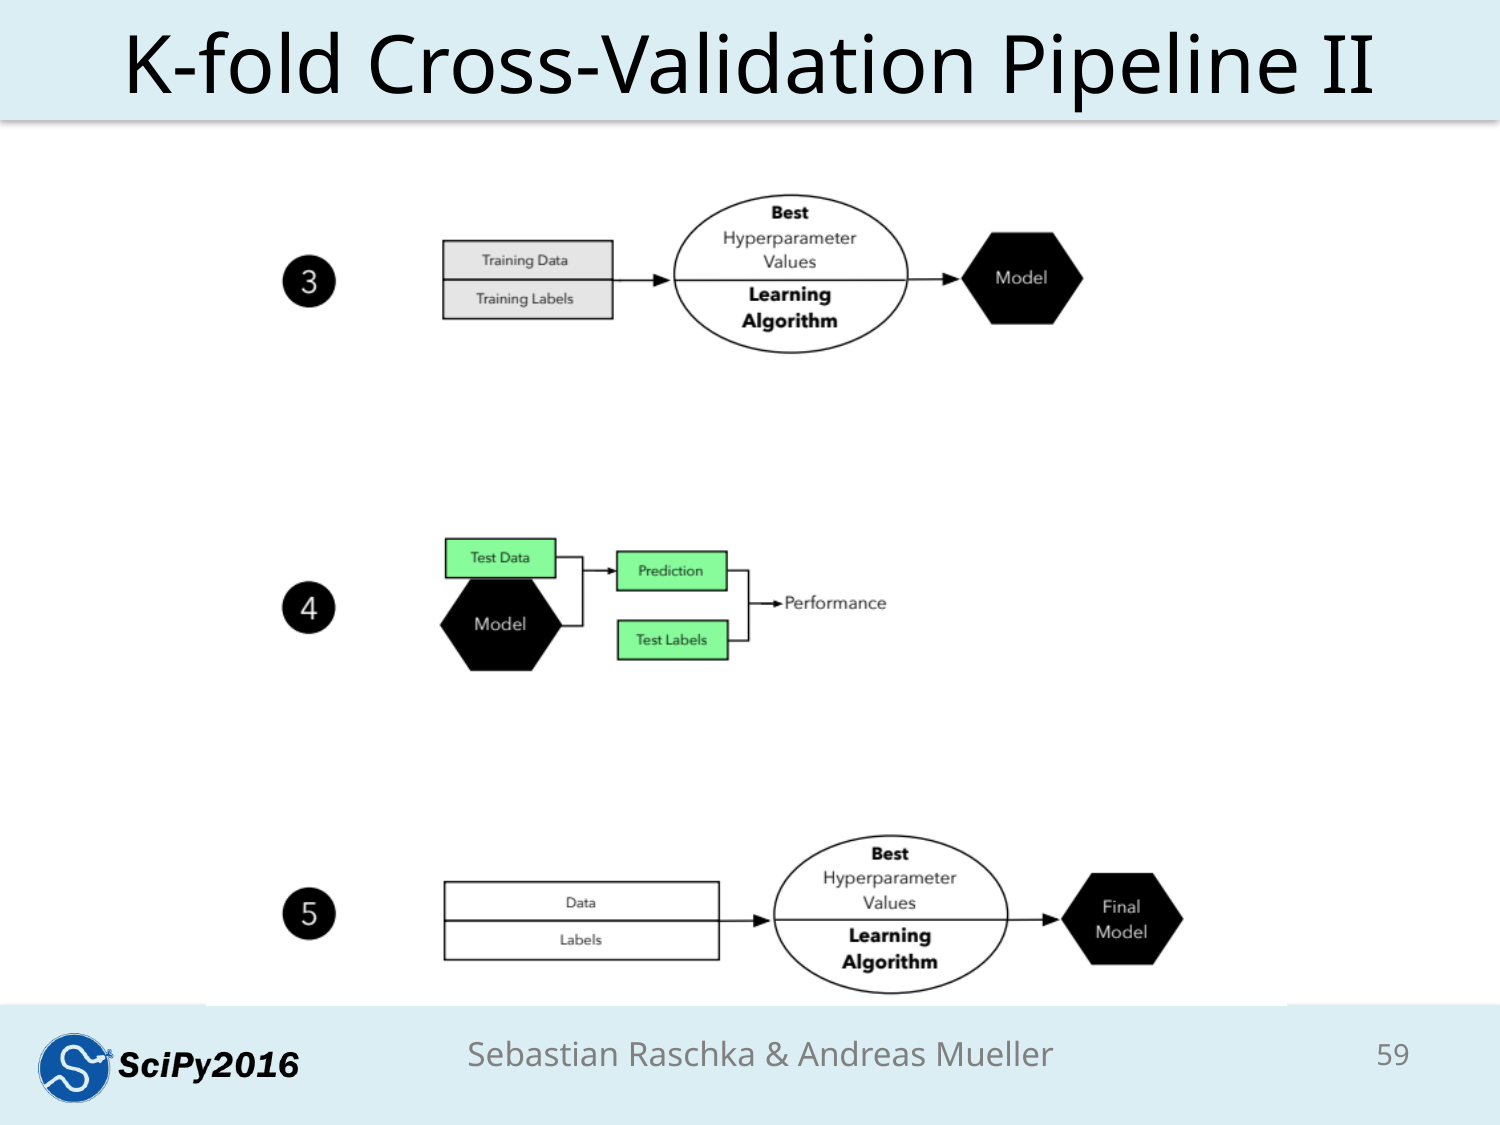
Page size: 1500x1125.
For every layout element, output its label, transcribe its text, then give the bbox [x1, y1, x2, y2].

picture [205, 184, 1288, 1006]
slide_number 59 [1352, 1026, 1425, 1087]
title K-fold Cross-Validation Pipeline II [75, 0, 1425, 155]
picture [38, 1033, 299, 1103]
